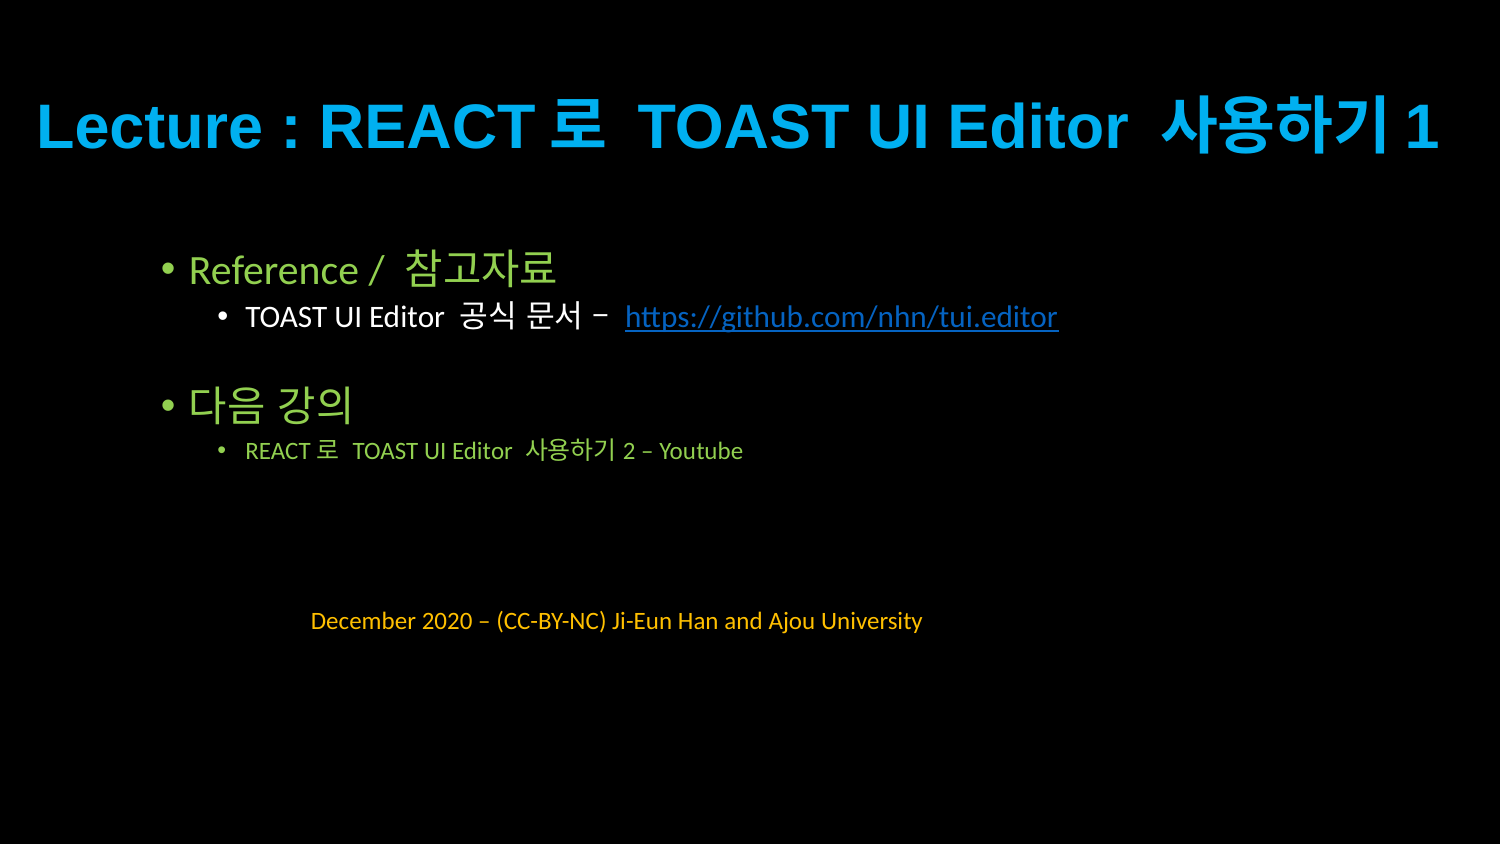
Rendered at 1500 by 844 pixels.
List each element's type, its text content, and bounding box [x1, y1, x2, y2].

list Reference / 참고자료 TOAST UI Editor 공식 문서 – https://github.com/nhn/tui.editor 다음 강의 REACT로 TOAST UI Editor 사용하기2 – Youtube December 2020 – (CC-BY-NC) Ji-Eun Han and Ajou University [145, 240, 1268, 776]
text_box Lecture : REACT로 TOAST UI Editor 사용하기1 [20, 62, 1500, 194]
